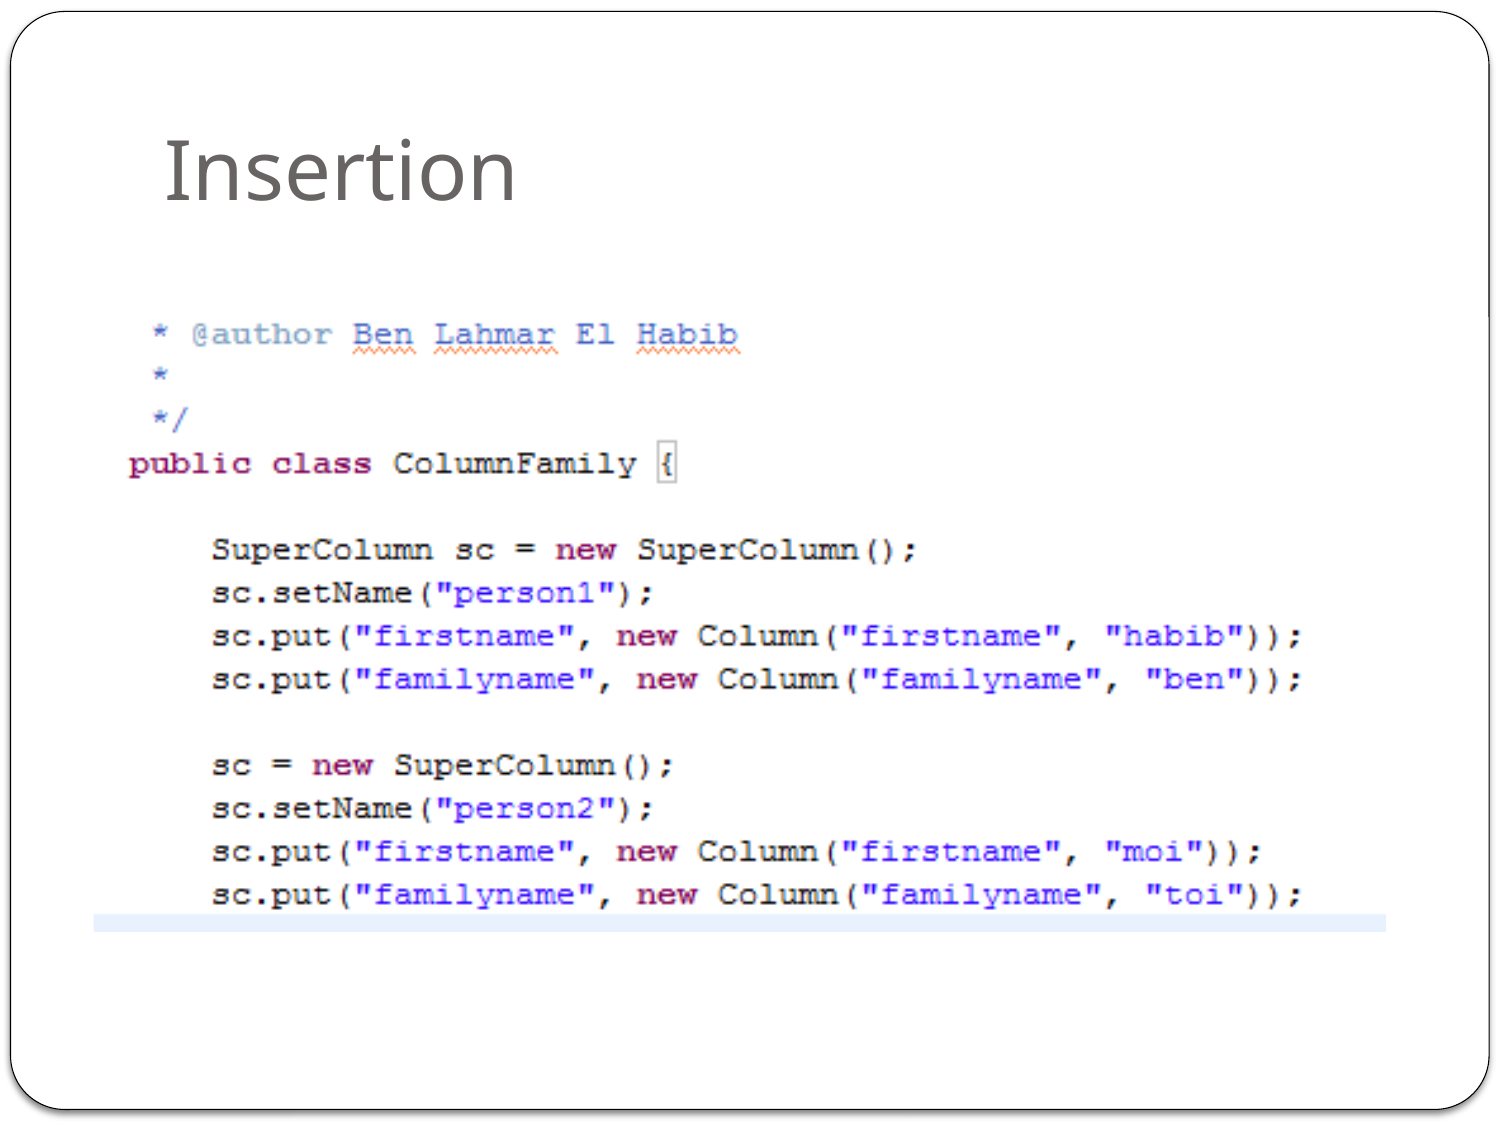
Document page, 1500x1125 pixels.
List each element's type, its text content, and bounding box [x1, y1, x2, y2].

title Insertion [150, 45, 1425, 233]
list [93, 304, 1387, 933]
